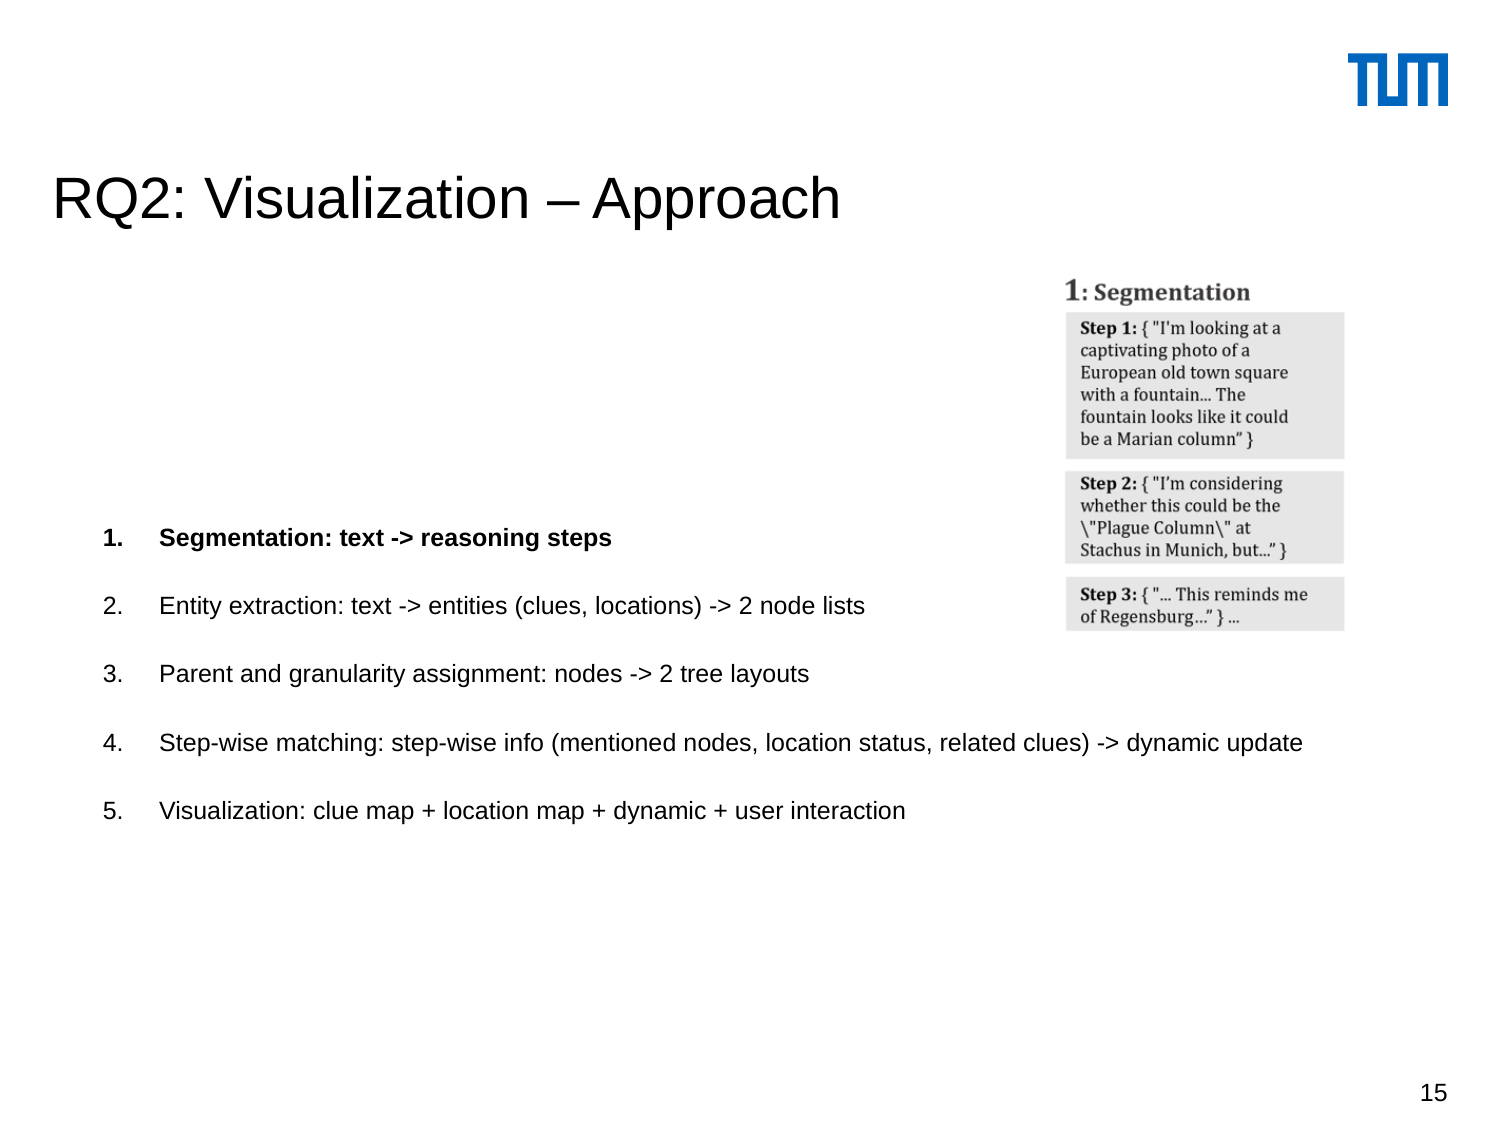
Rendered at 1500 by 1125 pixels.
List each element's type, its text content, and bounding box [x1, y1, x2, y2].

title RQ2: Visualization – Approach [52, 162, 1449, 231]
picture [1056, 273, 1350, 635]
slide_number 15 [1111, 1061, 1448, 1122]
text_box Segmentation: text -> reasoning steps Entity extraction: text -> entities (clues, locations) -> 2 node lists Parent and granularity assignment: nodes -> 2 tree layouts Step-wise matching: step-wise info (mentioned nodes, location status, related clues) -> dynamic update Visualization: clue map + location map + dynamic + user interaction [102, 517, 1420, 1052]
